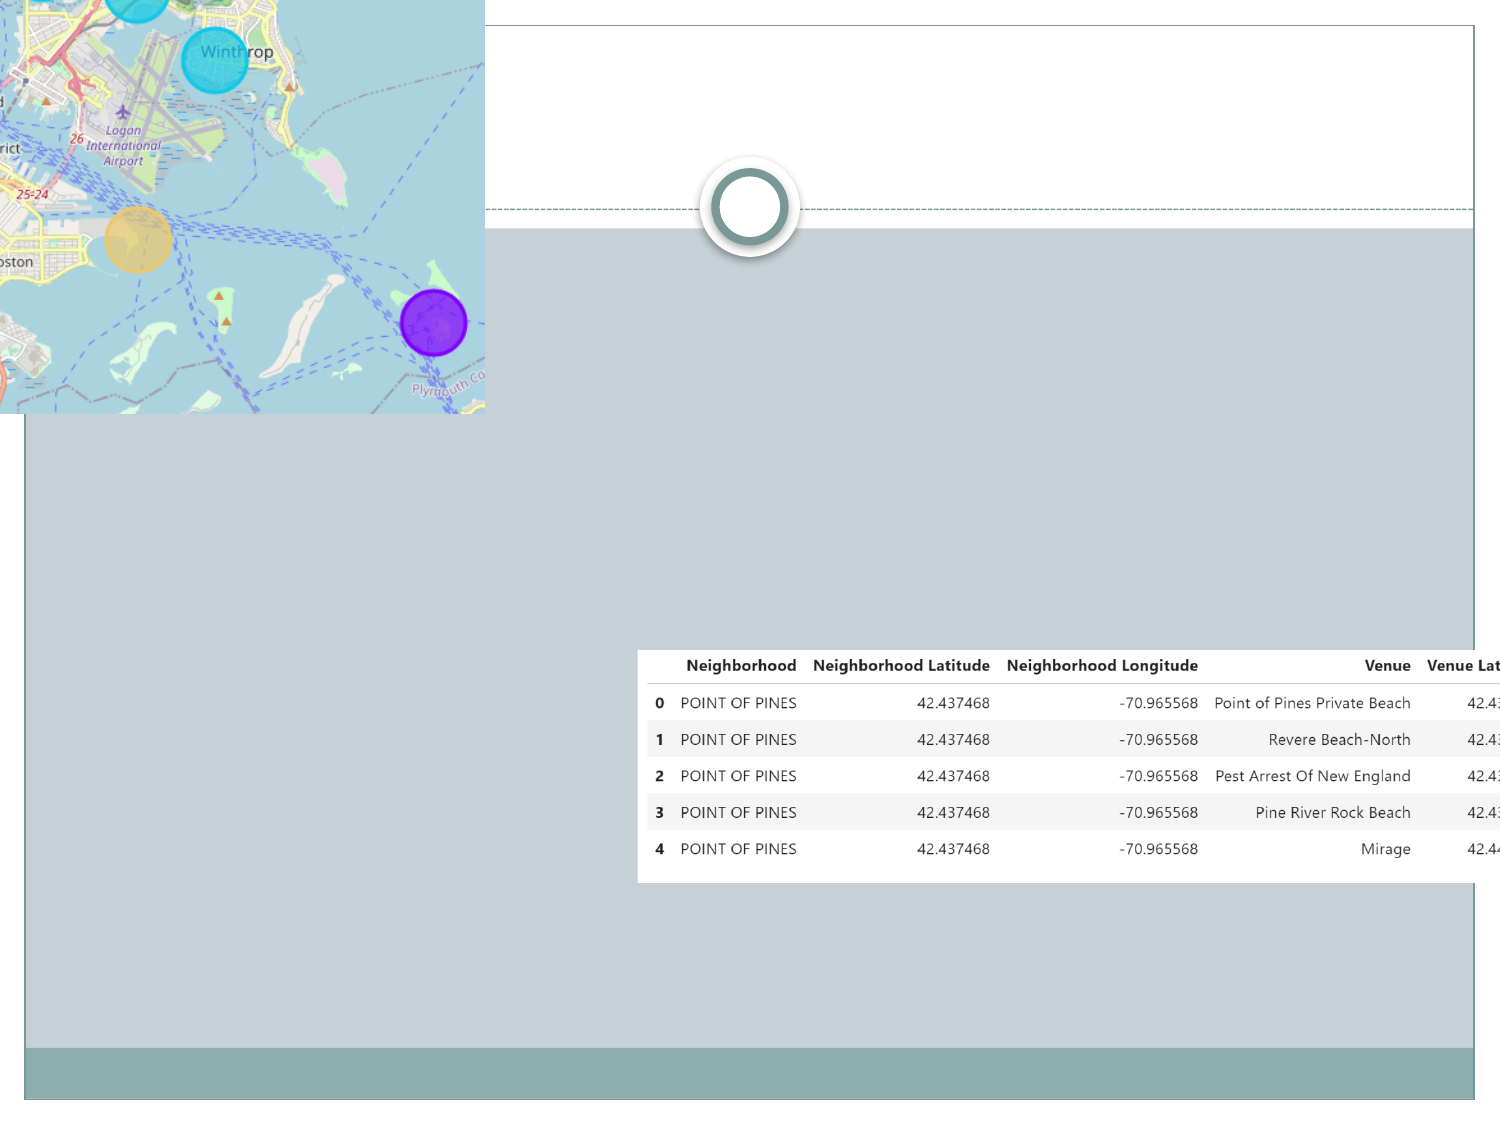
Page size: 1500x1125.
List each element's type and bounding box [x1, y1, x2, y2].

picture [0, 0, 485, 414]
picture [637, 649, 1500, 883]
